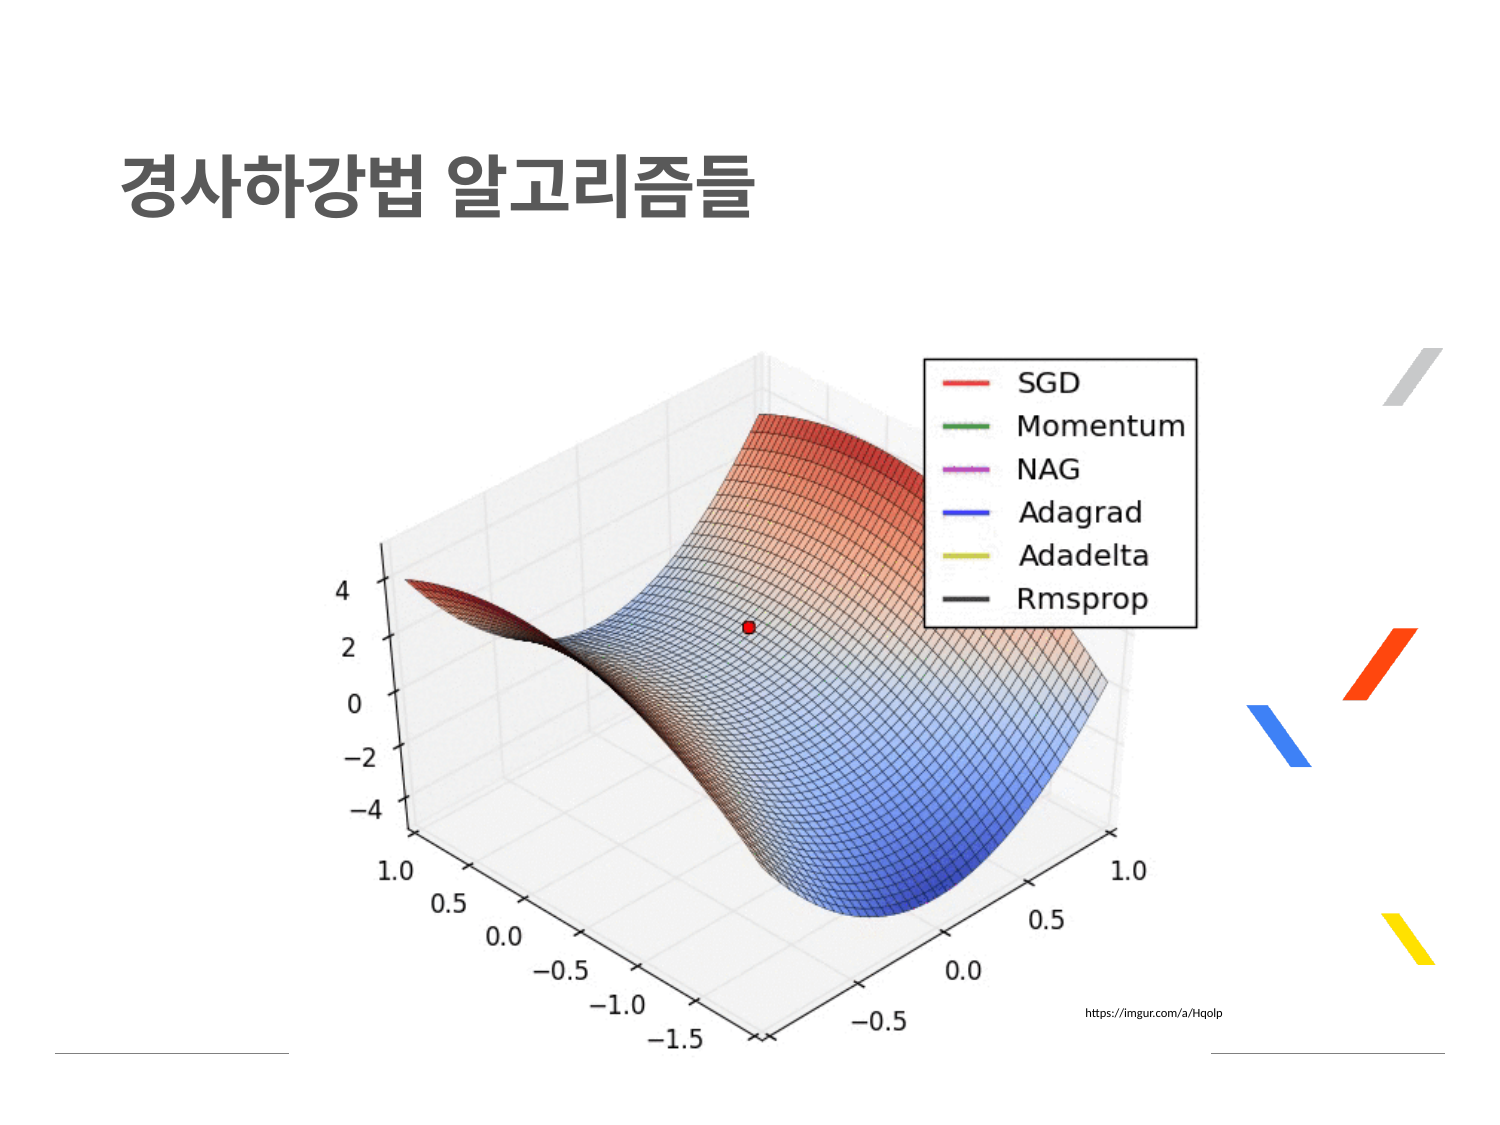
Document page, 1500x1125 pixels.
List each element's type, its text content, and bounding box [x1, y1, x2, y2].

picture [1246, 348, 1443, 965]
text_box https://imgur.com/a/Hqolp [1211, 989, 1500, 1045]
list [288, 345, 1211, 1059]
title 경사하강법 알고리즘들 [103, 137, 1397, 244]
